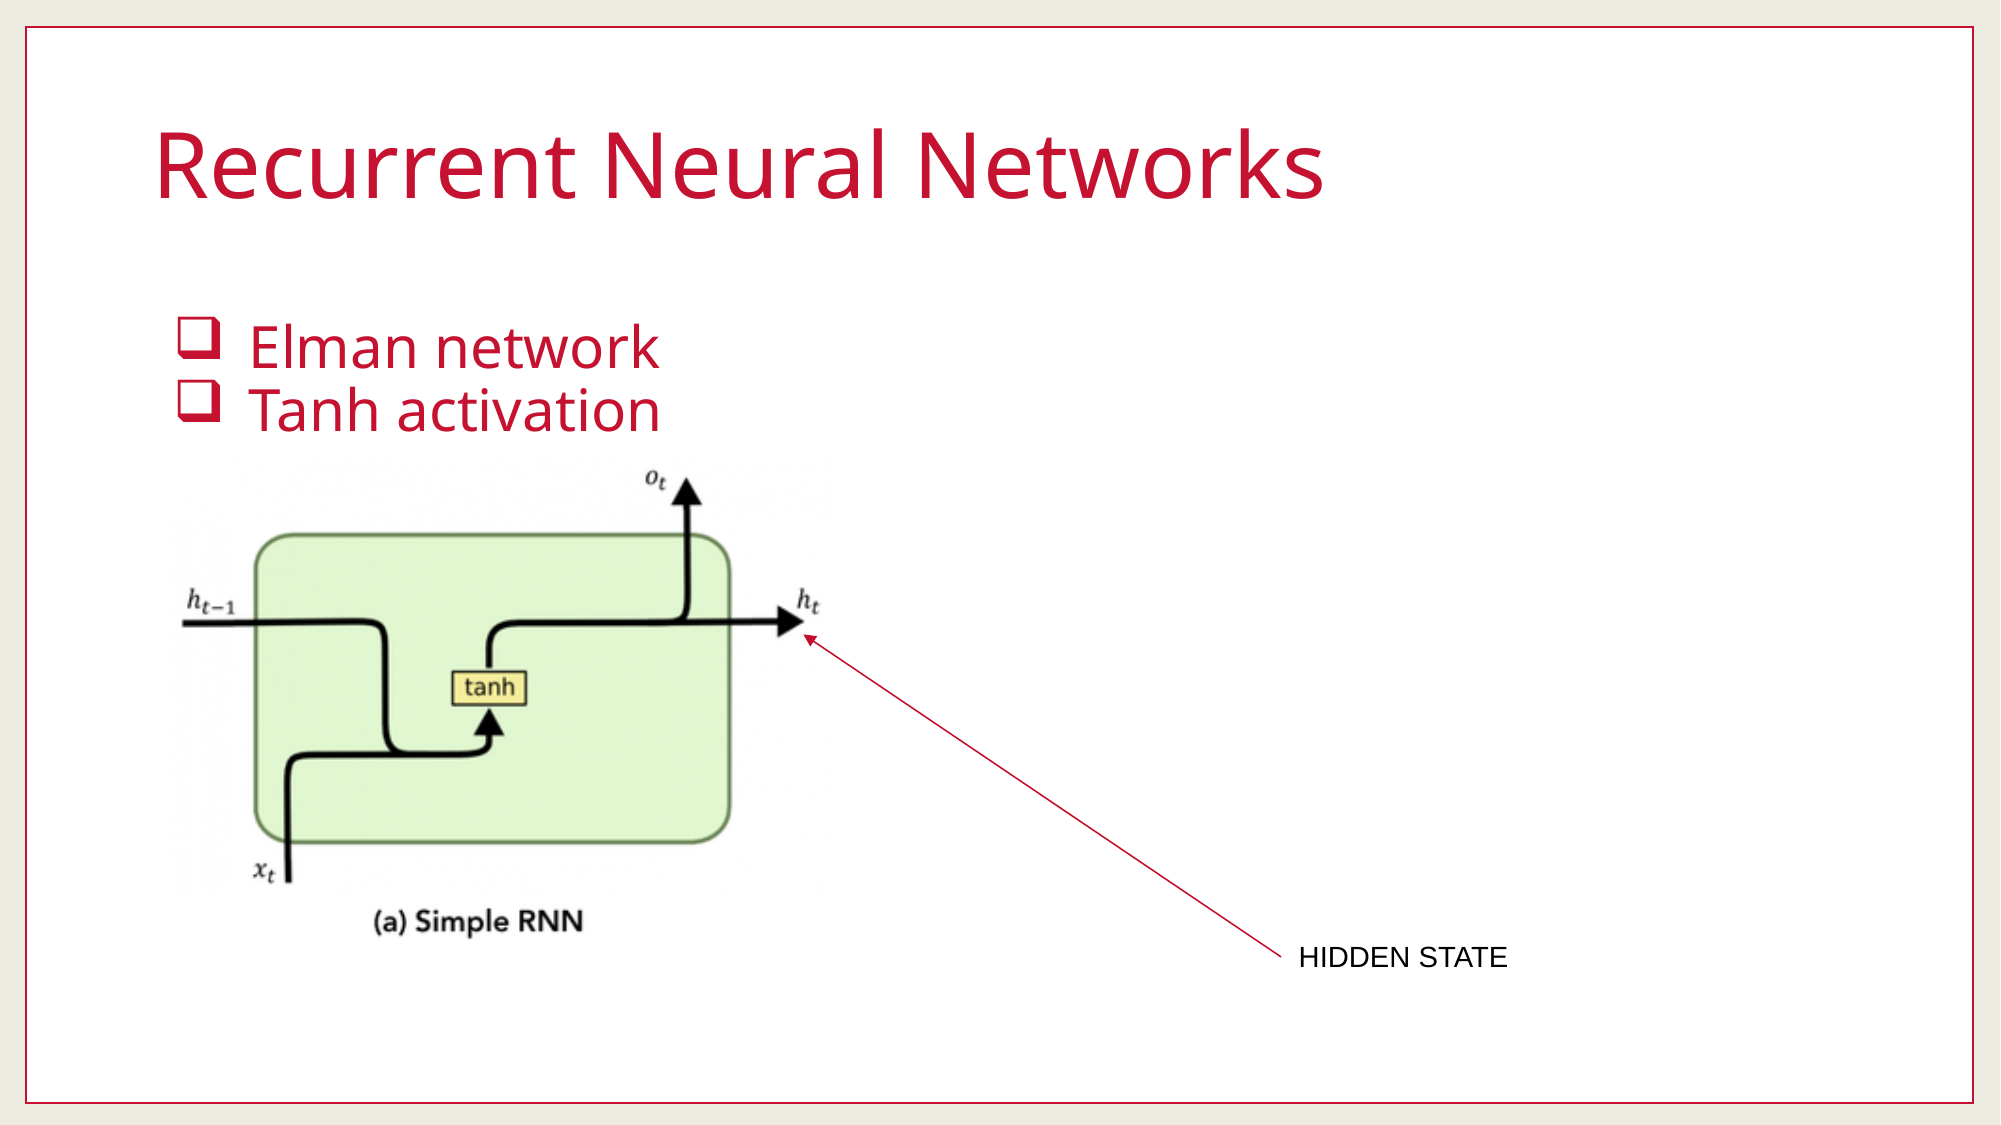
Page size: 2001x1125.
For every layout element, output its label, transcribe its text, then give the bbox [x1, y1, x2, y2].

picture [122, 458, 832, 949]
list Elman network Tanh activation [158, 310, 1976, 1125]
text_box HIDDEN STATE [1284, 930, 1524, 981]
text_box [803, 634, 1282, 958]
title Recurrent Neural Networks [137, 59, 1863, 278]
